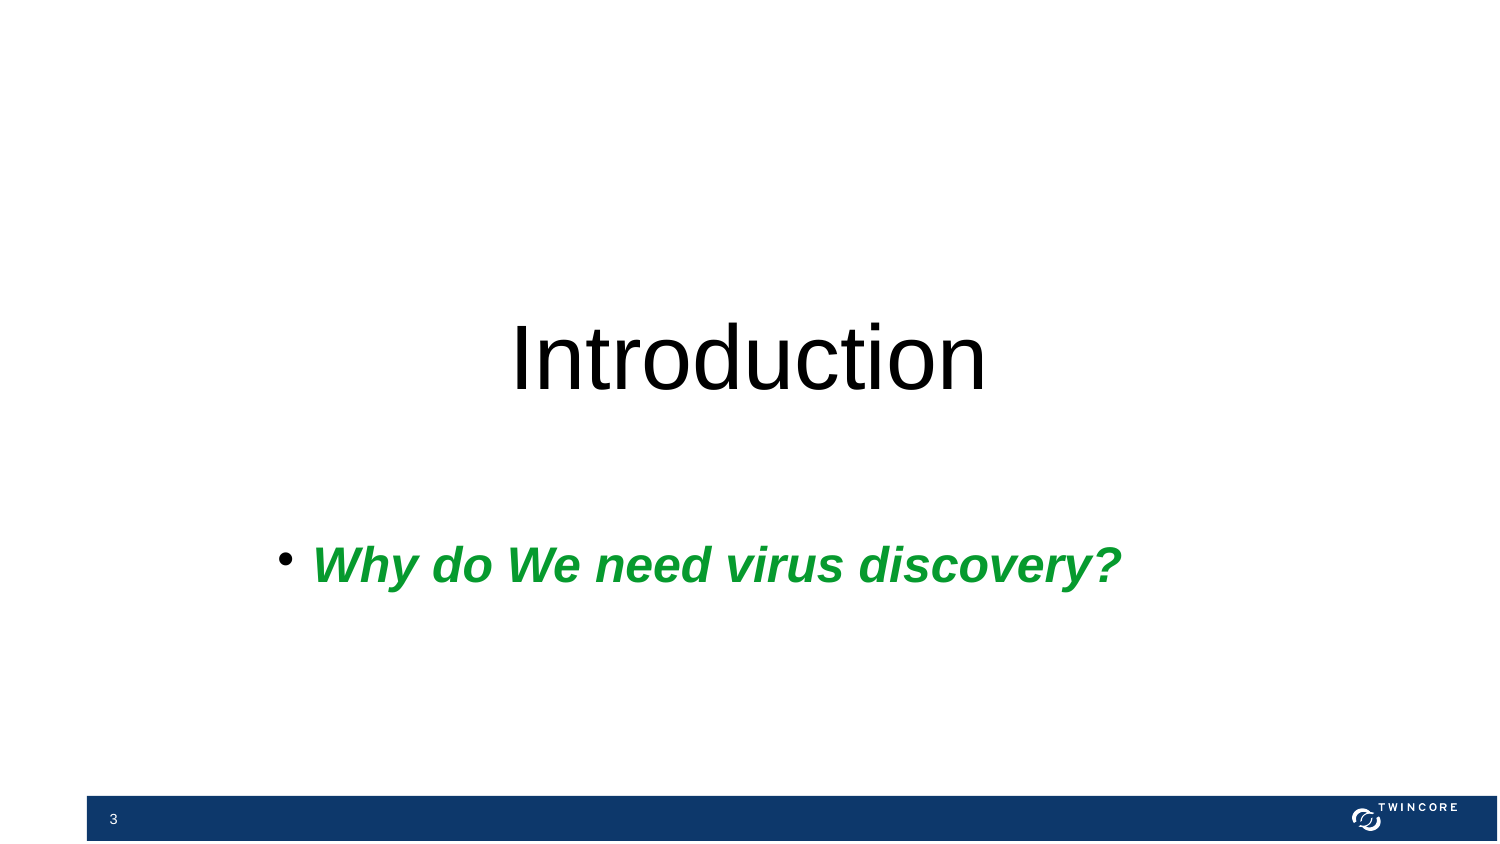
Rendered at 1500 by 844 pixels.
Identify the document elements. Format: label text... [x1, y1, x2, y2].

picture [1352, 803, 1457, 831]
text_box Introduction [129, 302, 1368, 403]
text_box Why do We need virus discovery? [262, 525, 1311, 674]
